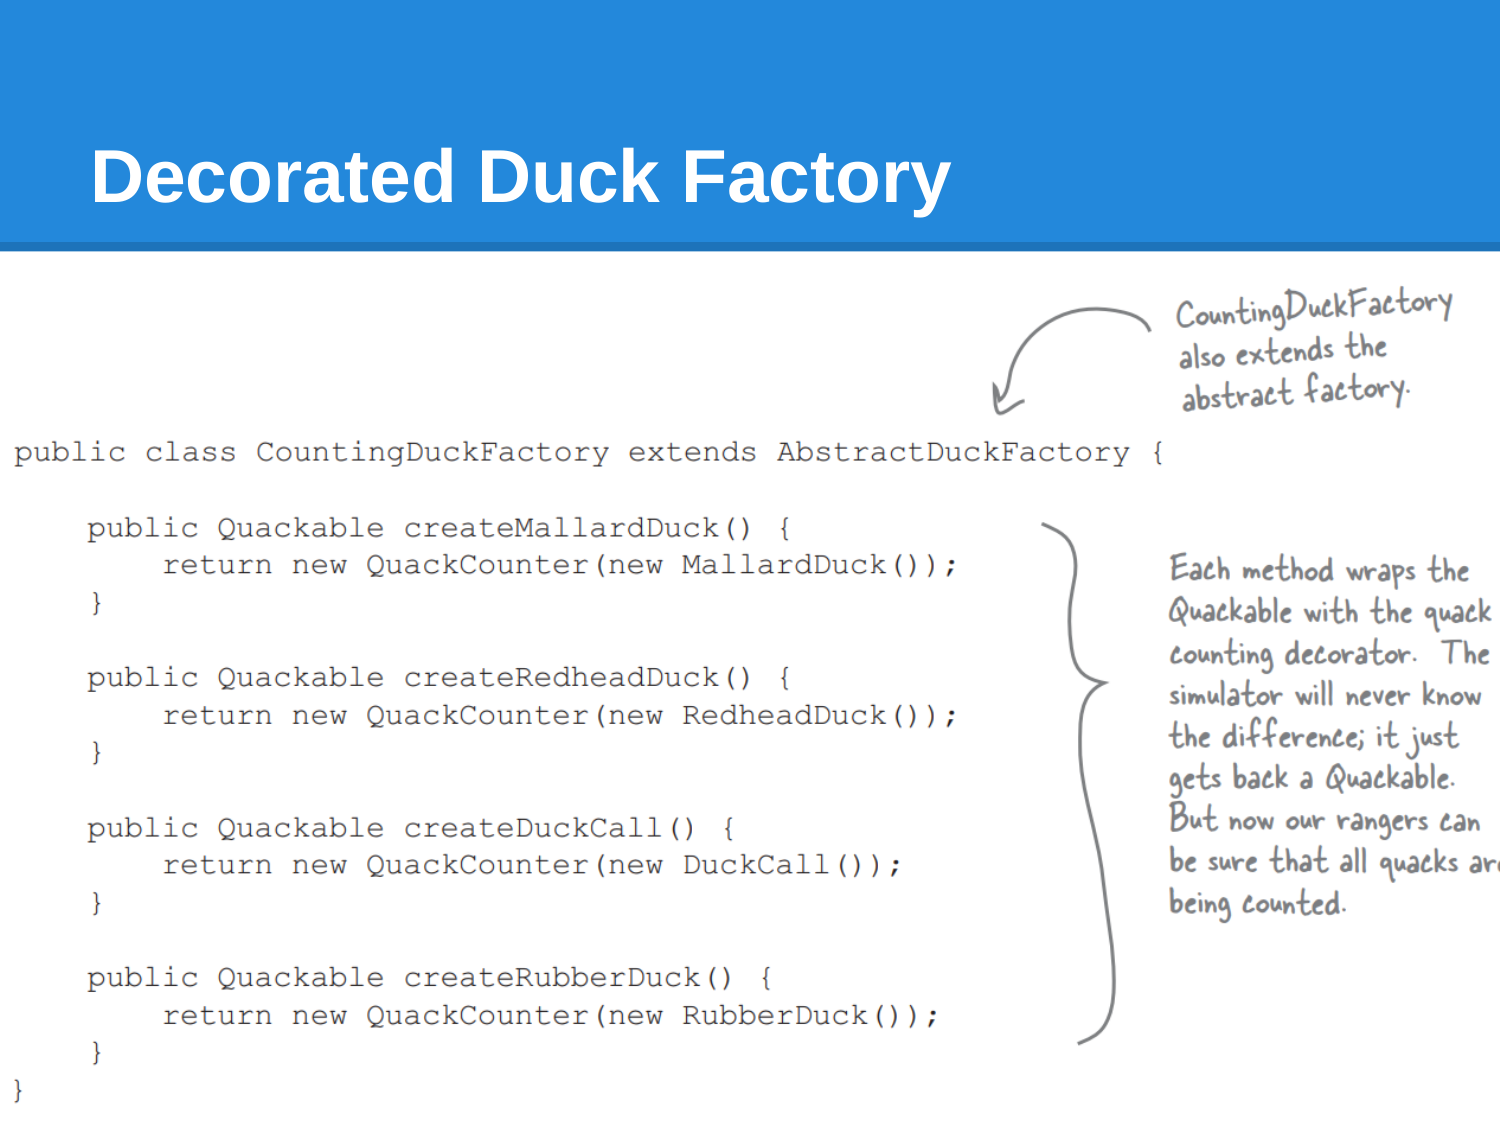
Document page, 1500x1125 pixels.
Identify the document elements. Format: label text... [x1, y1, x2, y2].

picture [0, 259, 1500, 1113]
title Decorated Duck Factory [75, 45, 1425, 233]
